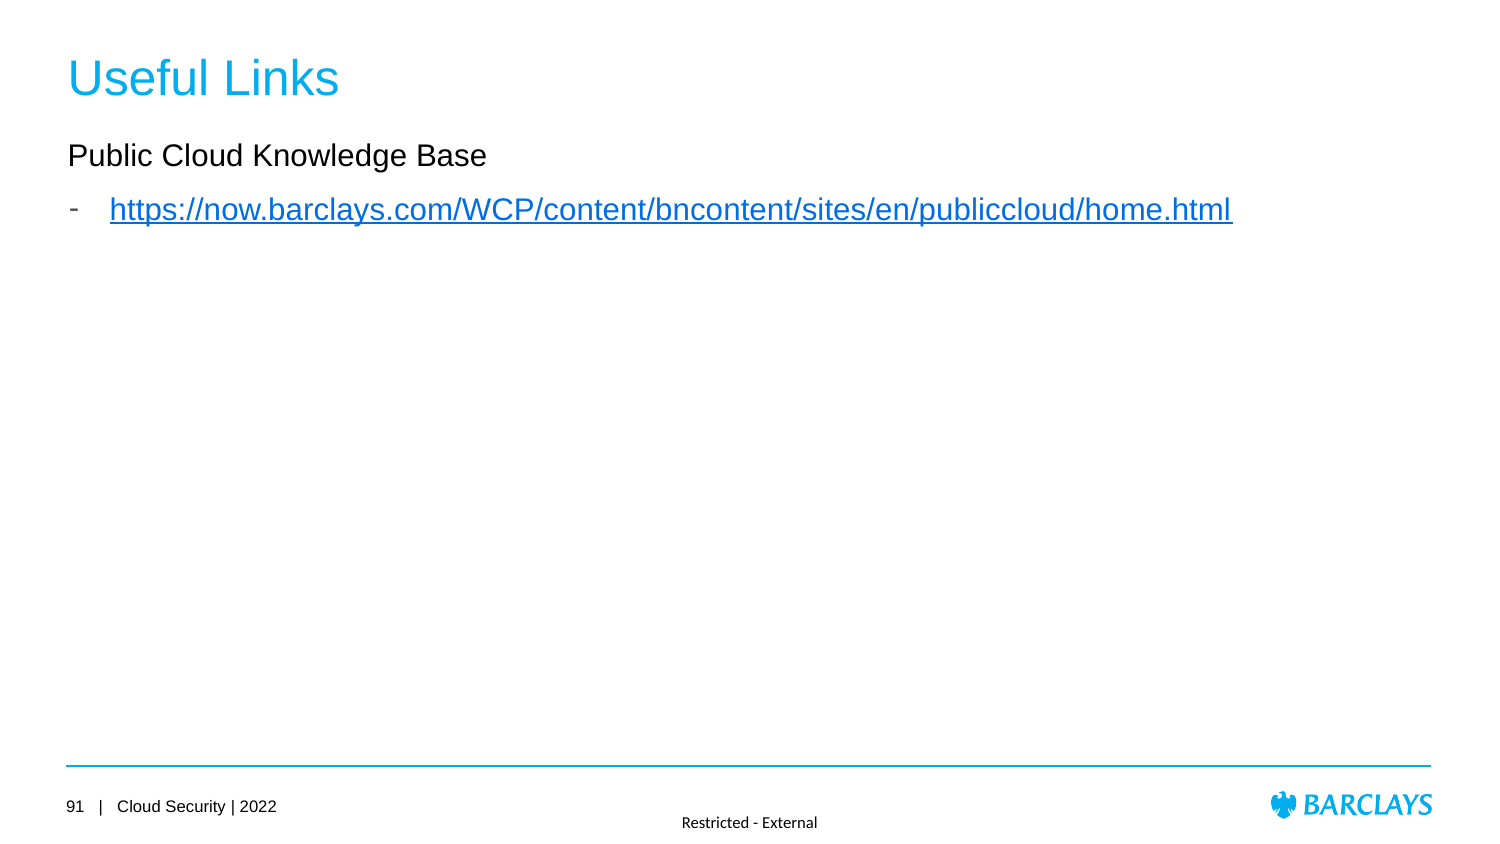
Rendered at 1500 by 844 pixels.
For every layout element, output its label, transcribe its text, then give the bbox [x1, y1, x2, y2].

picture [1425, 797, 1432, 805]
title Useful Links [67, 45, 1433, 106]
picture [1286, 791, 1432, 819]
picture [1271, 809, 1280, 819]
picture [1271, 791, 1281, 798]
list Public Cloud Knowledge Base https://now.barclays.com/WCP/content/bncontent/sites/en/publiccloud/home.html [67, 134, 1433, 400]
